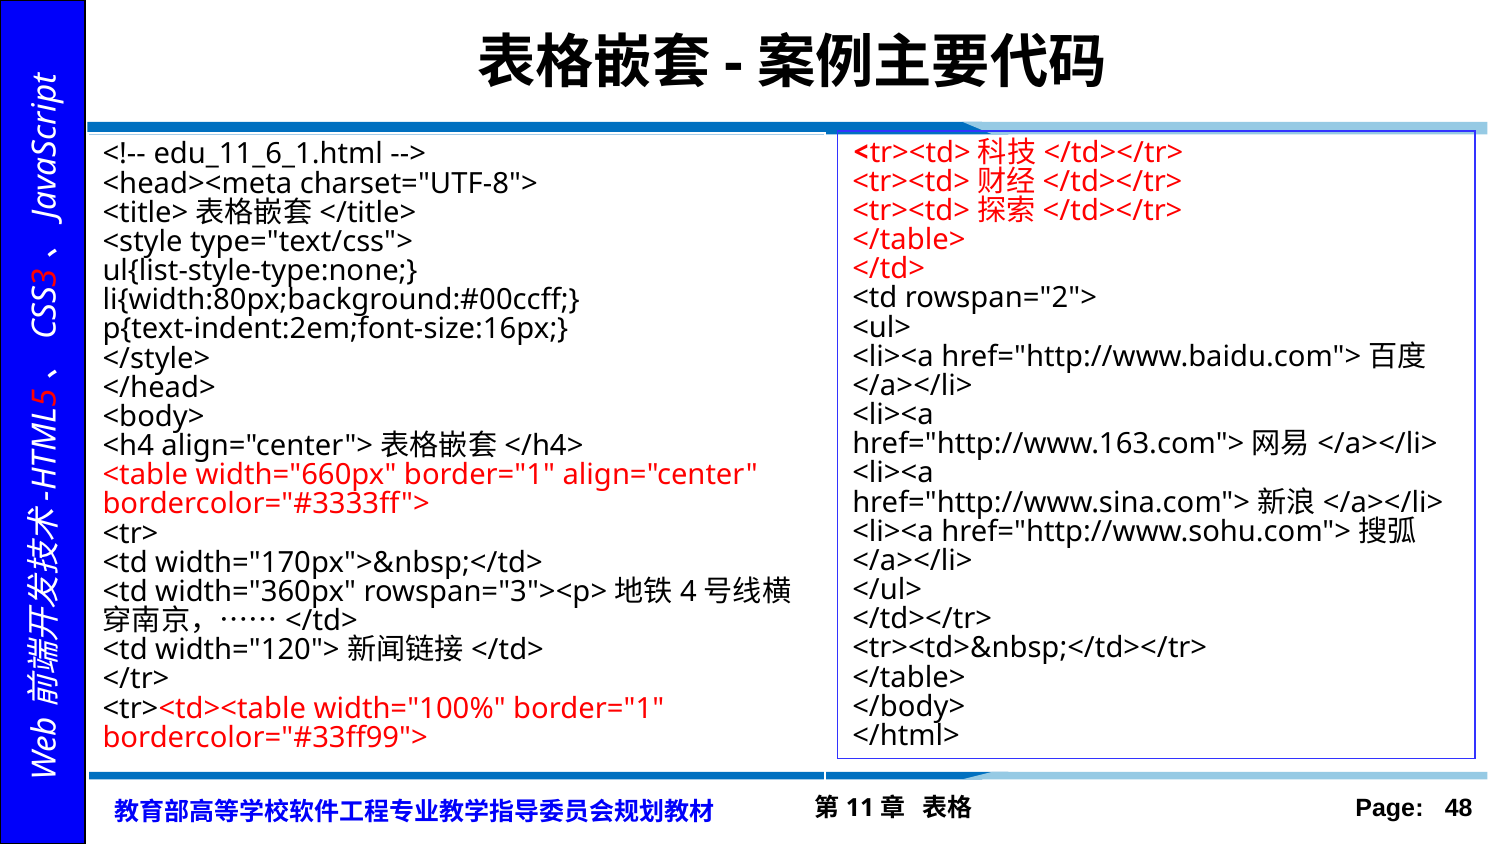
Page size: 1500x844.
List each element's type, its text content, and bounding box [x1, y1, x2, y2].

text_box <tr><td>科技</td></tr> <tr><td>财经</td></tr> <tr><td>探索</td></tr> </table> </td> <td rowspan="2"> <ul> <li><a href="http://www.baidu.com">百度</a></li> <li><a href="http://www.163.com">网易</a></li> <li><a href="http://www.sina.com">新浪</a></li> <li><a href="http://www.sohu.com">搜弧</a></li> </ul> </td></tr> <tr><td>&nbsp;</td></tr> </table> </body> </html> [837, 131, 1475, 759]
title 表格嵌套-案例主要代码 [161, 11, 1436, 106]
list <!-- edu_11_6_1.html --> <head><meta charset="UTF-8"> <title>表格嵌套</title> <style type="text/css"> ul{list-style-type:none;} li{width:80px;background:#00ccff;} p{text-indent:2em;font-size:16px;} </style> </head> <body> <h4 align="center">表格嵌套</h4> <table width="660px" border="1" align="center" bordercolor="#3333ff"> <tr> <td width="170px">&nbsp;</td> <td width="360px" rowspan="3"><p>地铁4号线横穿南京，……</td> <td width="120">新闻链接</td> </tr> <tr><td><table width="100%" border="1" bordercolor="#33ff99"> [86, 132, 826, 785]
